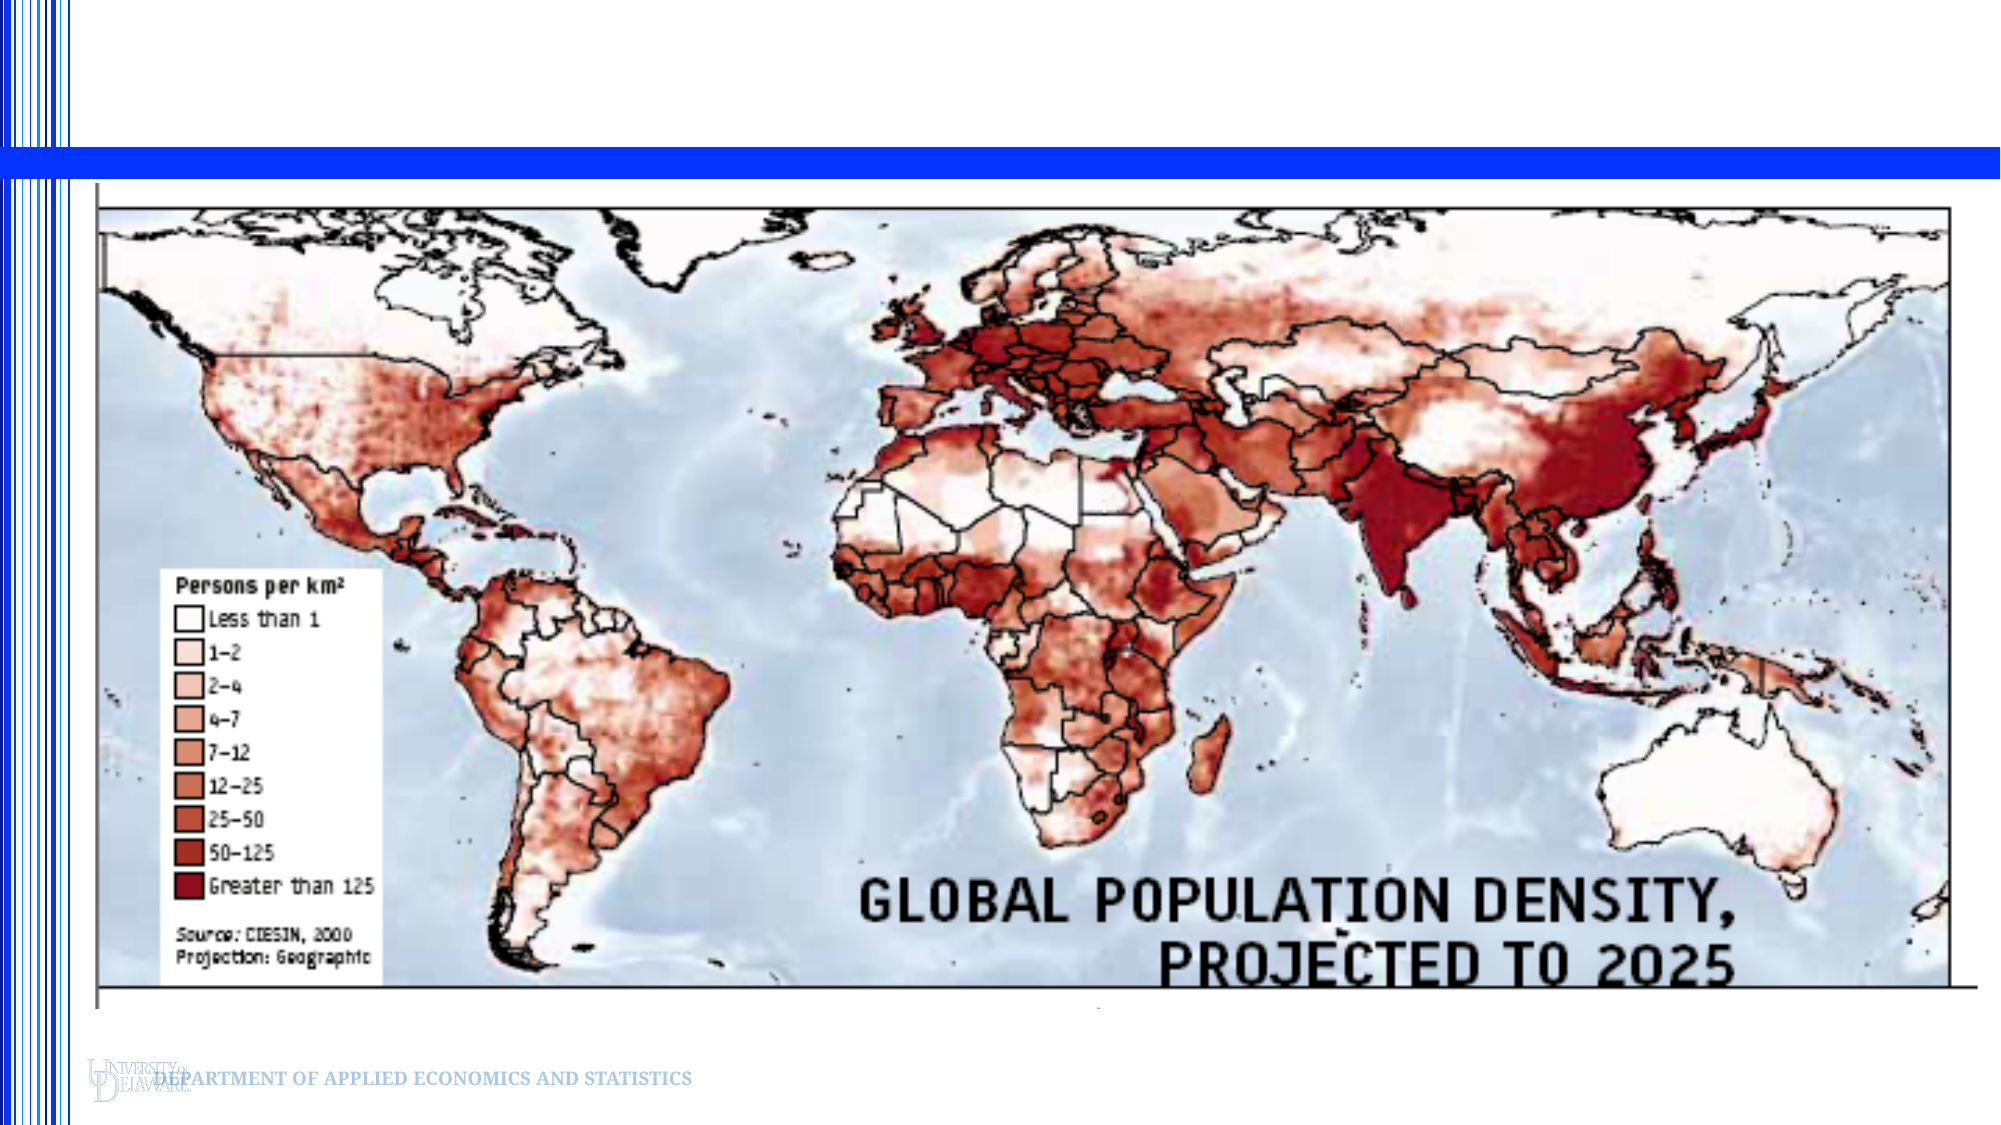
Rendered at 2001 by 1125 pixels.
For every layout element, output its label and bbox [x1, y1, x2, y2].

picture [95, 183, 1978, 1009]
